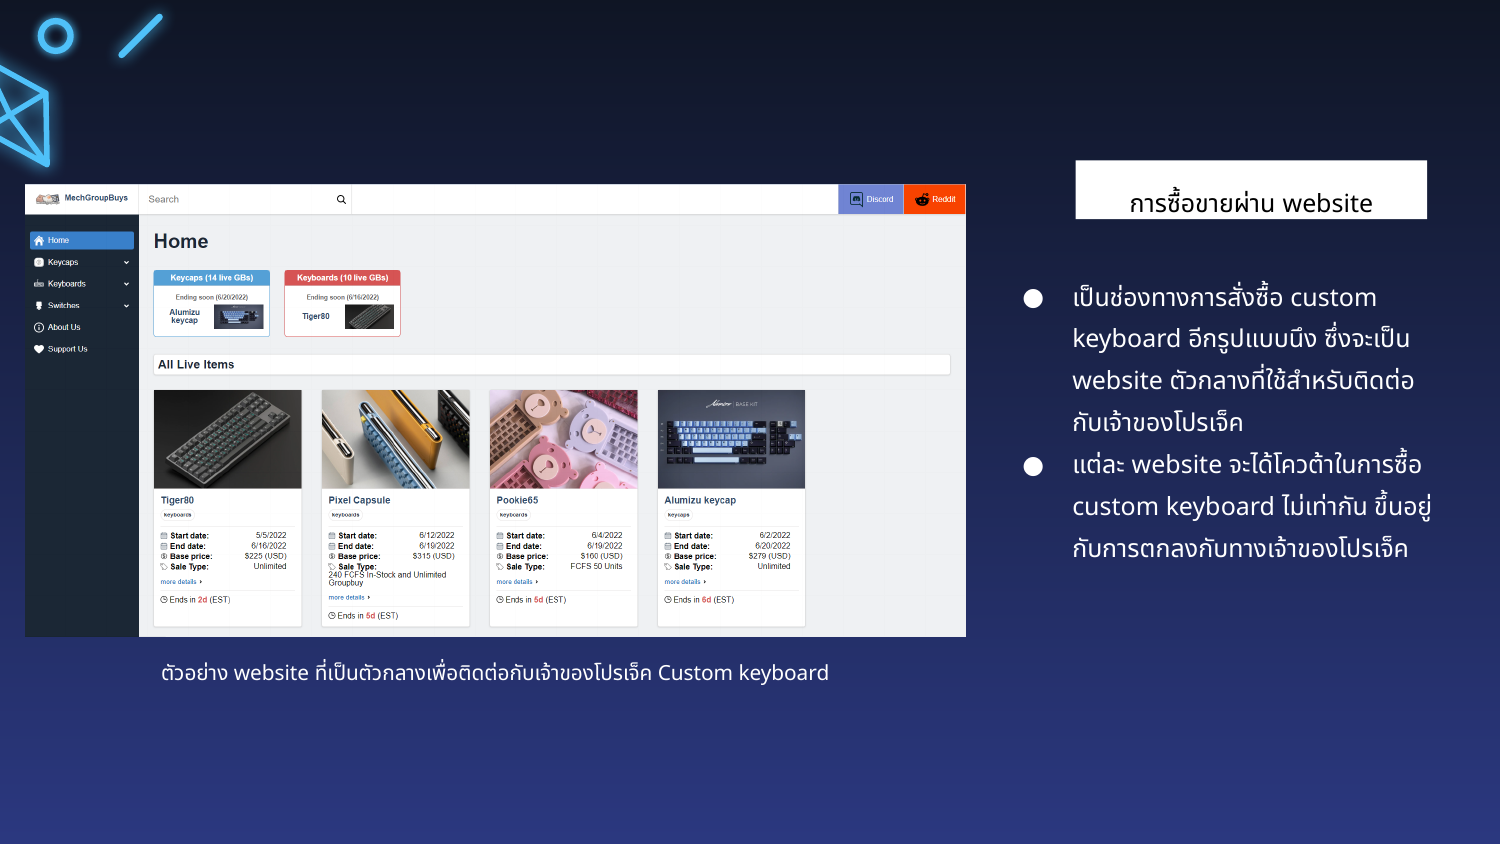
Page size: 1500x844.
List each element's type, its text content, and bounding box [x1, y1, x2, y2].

list การซื้อขายผ่าน website [1075, 160, 1428, 220]
list เป็นช่องทางการสั่งซื้อ custom keyboard อีกรูปแบบนึง ซึ่งจะเป็น website ตัวกลางที่ใช้สำหรับติดต่อกับเจ้าของโปรเจ็ค แต่ละ website จะได้โควต้าในการซื้อ custom keyboard ไม่เท่ากัน ขึ้นอยู่กับการตกลงกับทางเจ้าของโปรเจ็ค [982, 254, 1459, 590]
picture [25, 184, 966, 638]
text_box ตัวอย่าง website ที่เป็นตัวกลางเพื่อติดต่อกับเจ้าของโปรเจ็ค Custom keyboard [90, 647, 900, 698]
